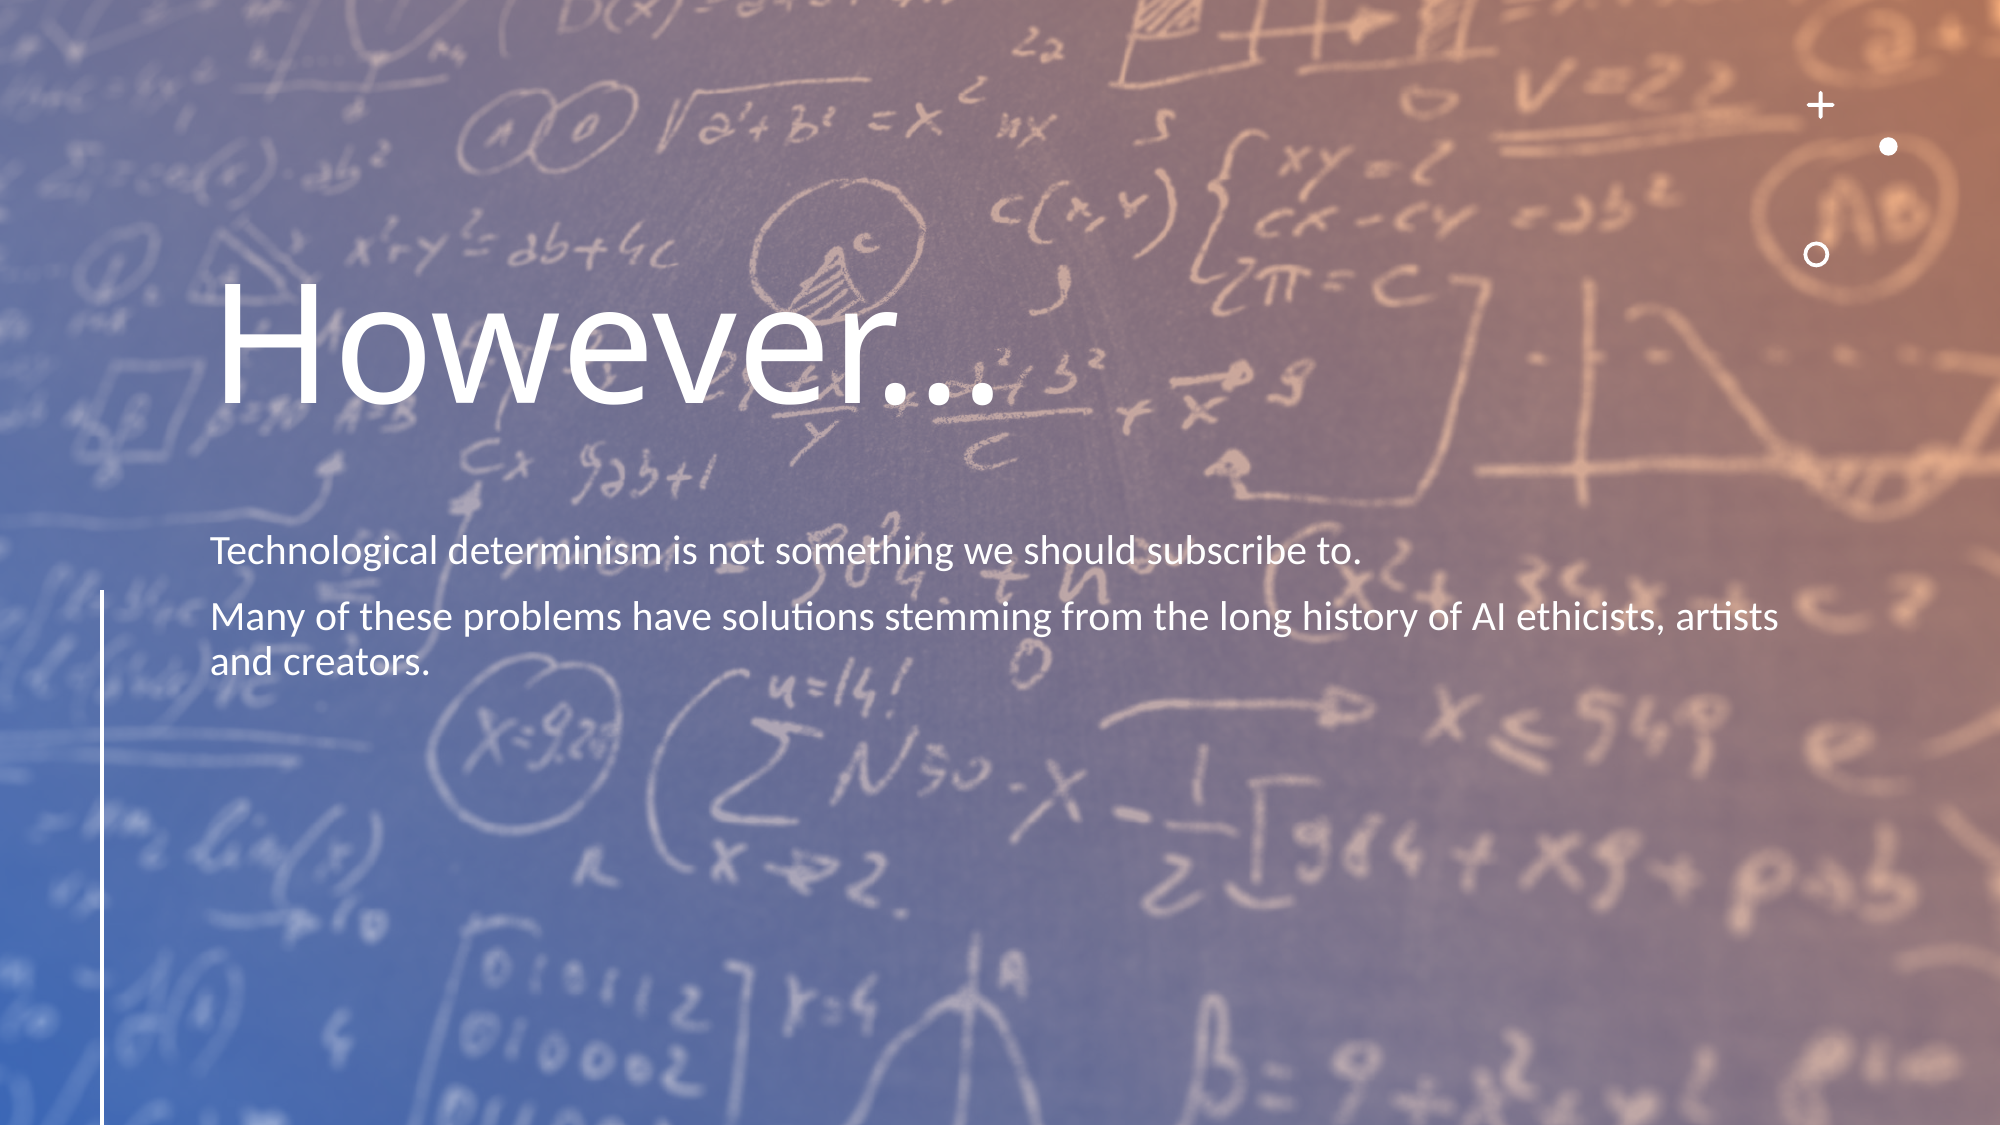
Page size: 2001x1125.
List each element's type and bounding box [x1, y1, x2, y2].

picture [0, 0, 2000, 1125]
text_box [1803, 90, 1898, 268]
